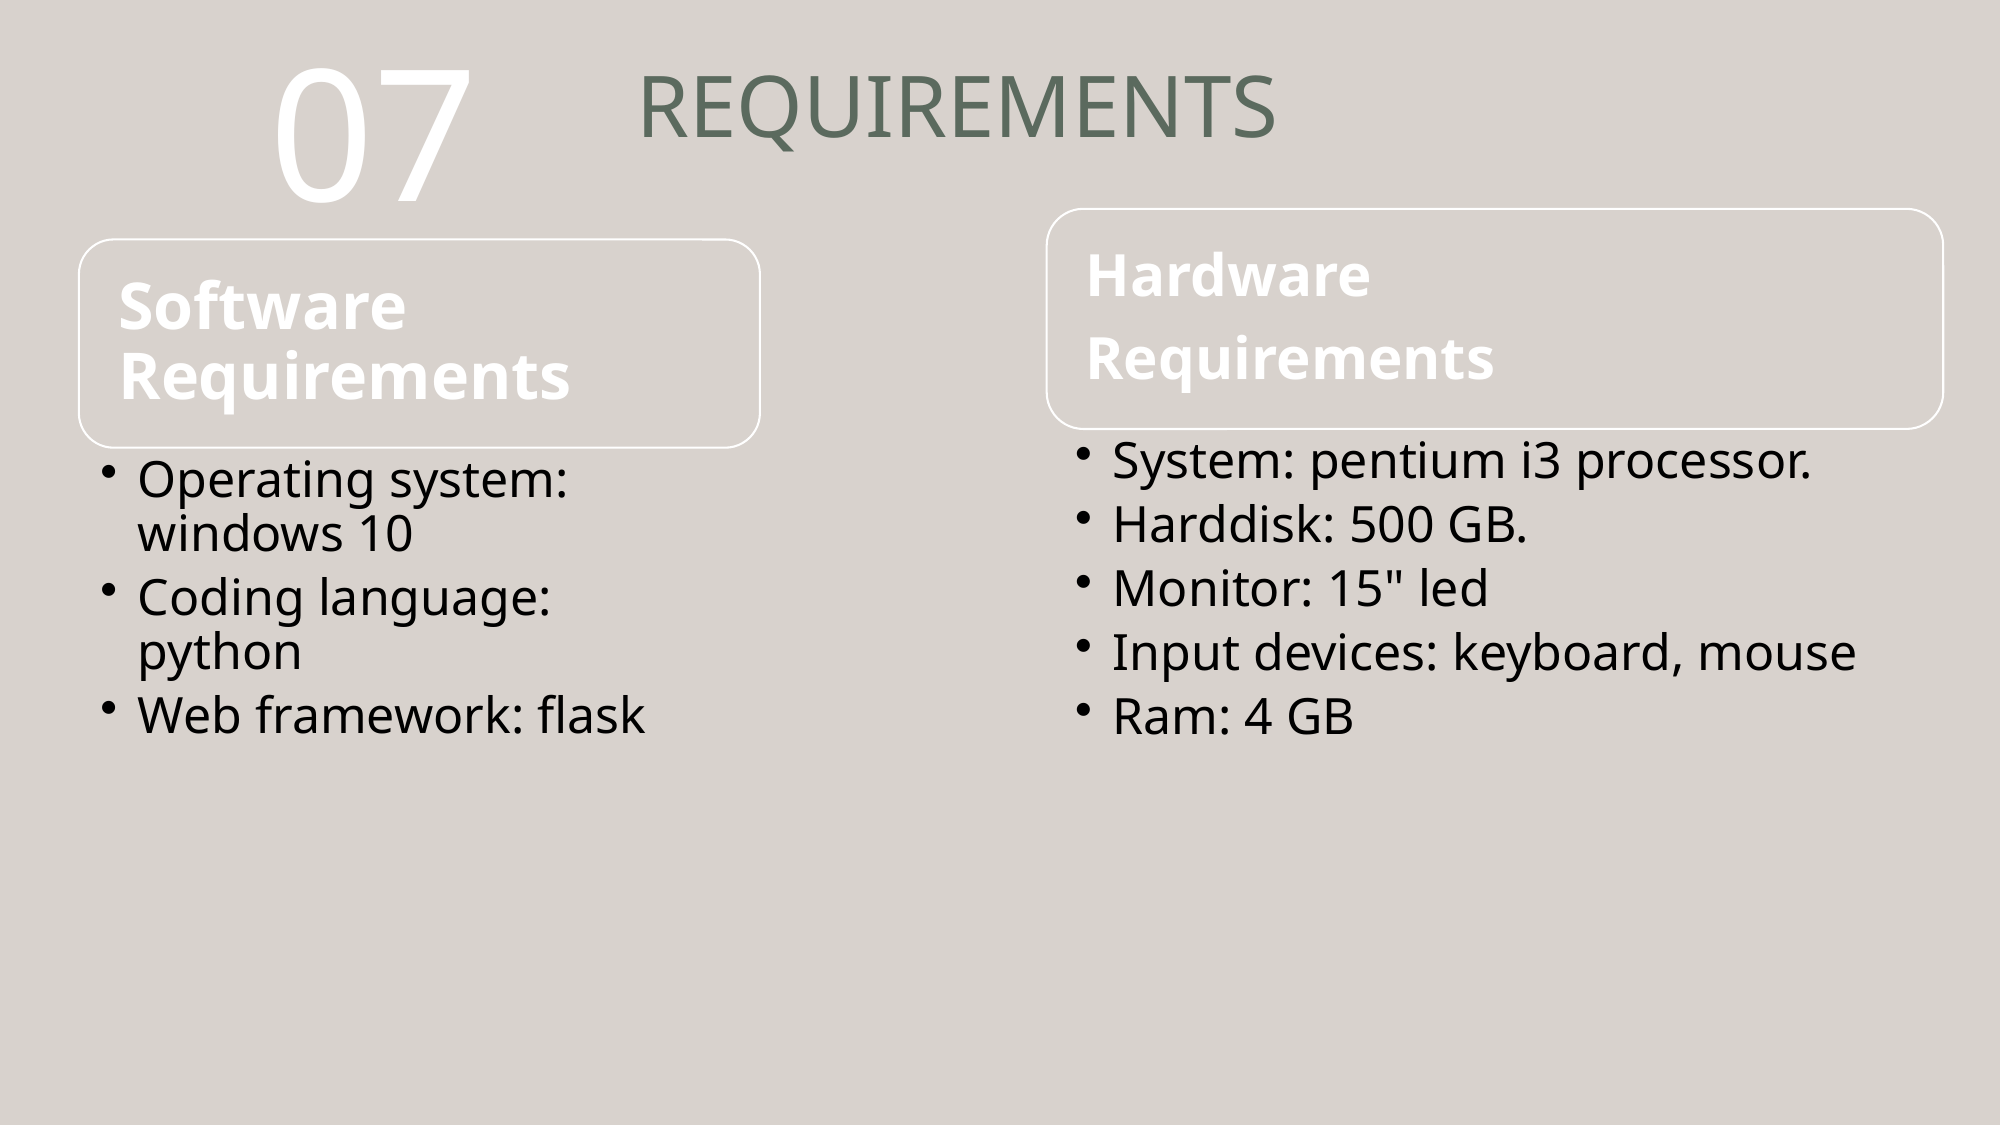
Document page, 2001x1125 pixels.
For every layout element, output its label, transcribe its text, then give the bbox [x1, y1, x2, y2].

list 07 [254, 35, 645, 218]
title REQUIREMENTS [621, 56, 1717, 164]
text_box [1046, 194, 1944, 802]
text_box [78, 238, 760, 775]
